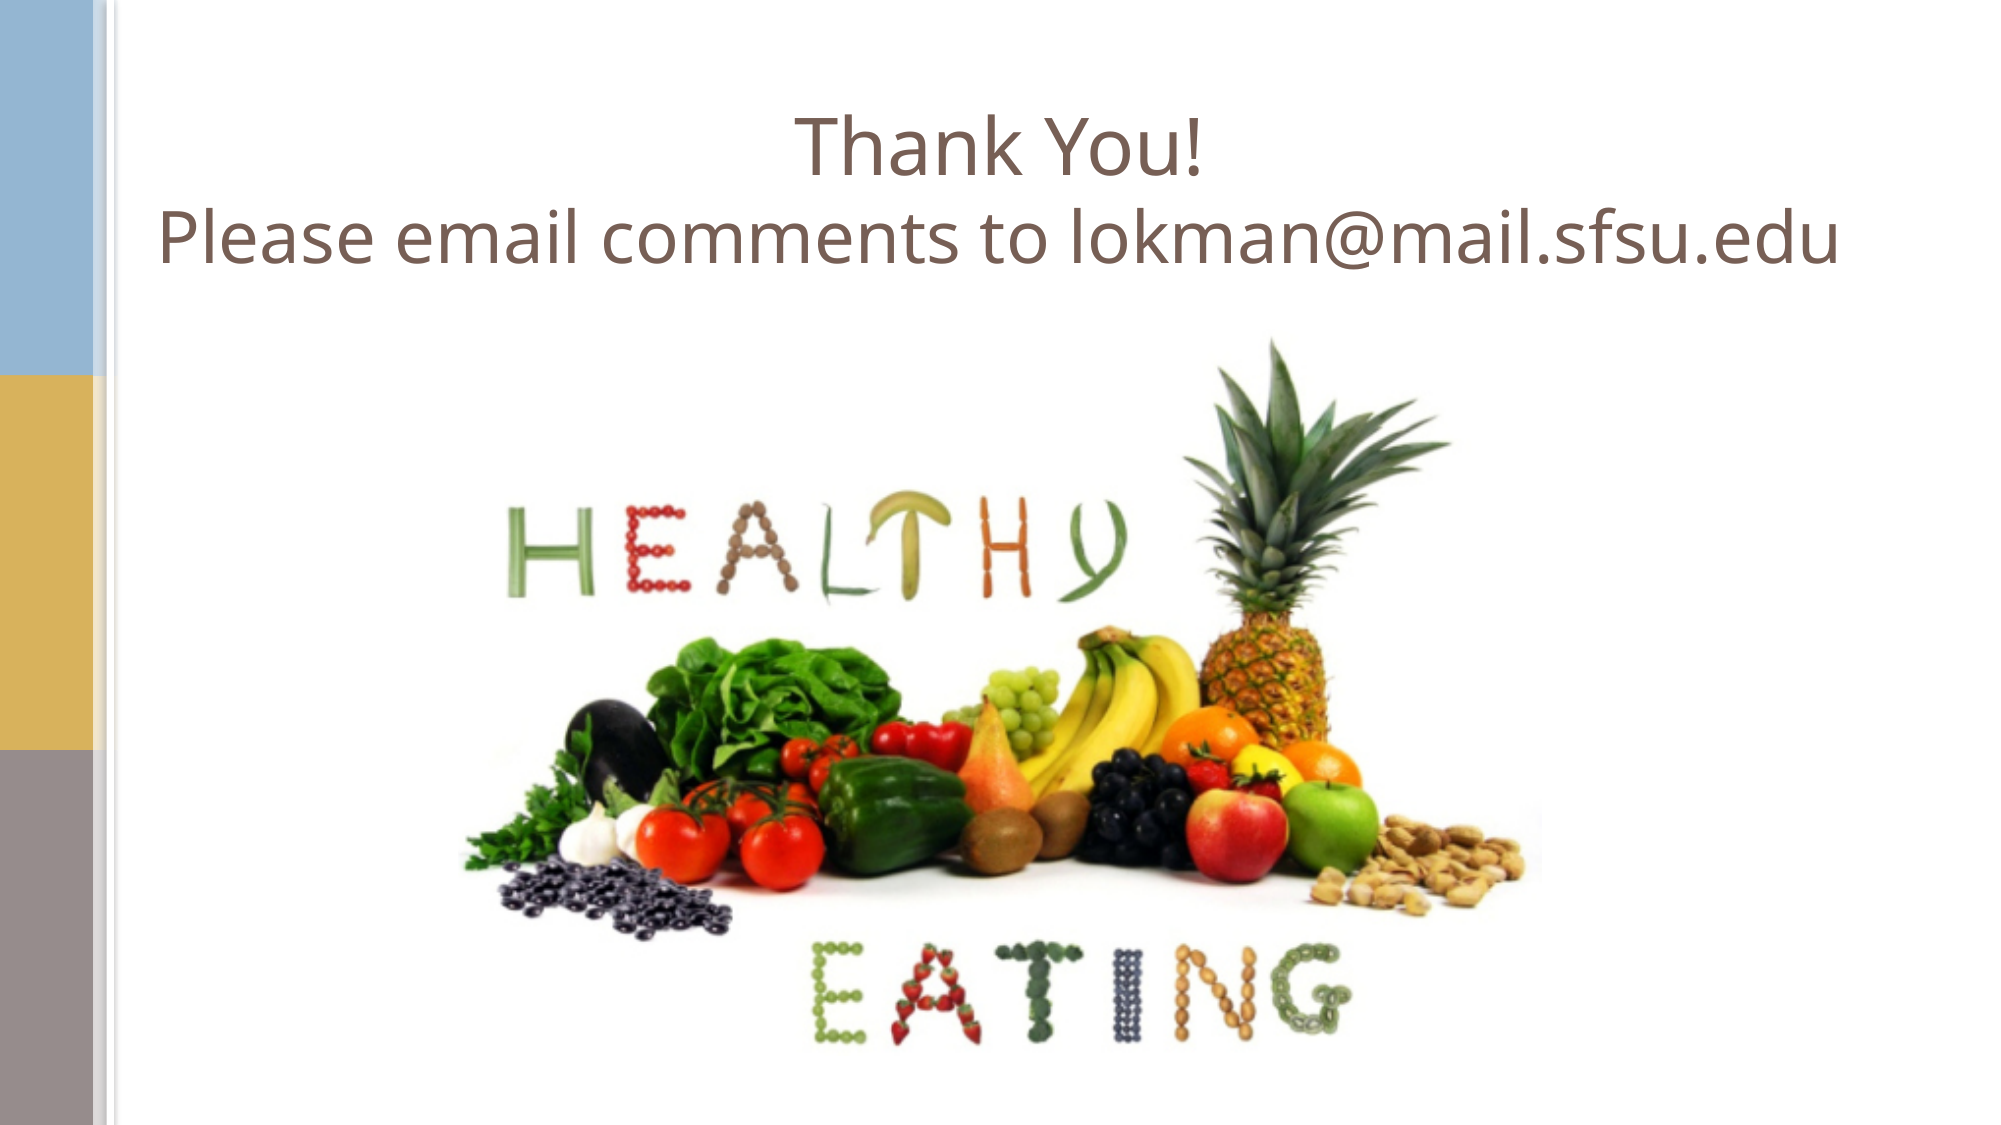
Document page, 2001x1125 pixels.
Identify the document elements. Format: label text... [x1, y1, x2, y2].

title Thank You! Please email comments to lokman@mail.sfsu.edu [137, 59, 1863, 314]
picture [457, 328, 1542, 1056]
